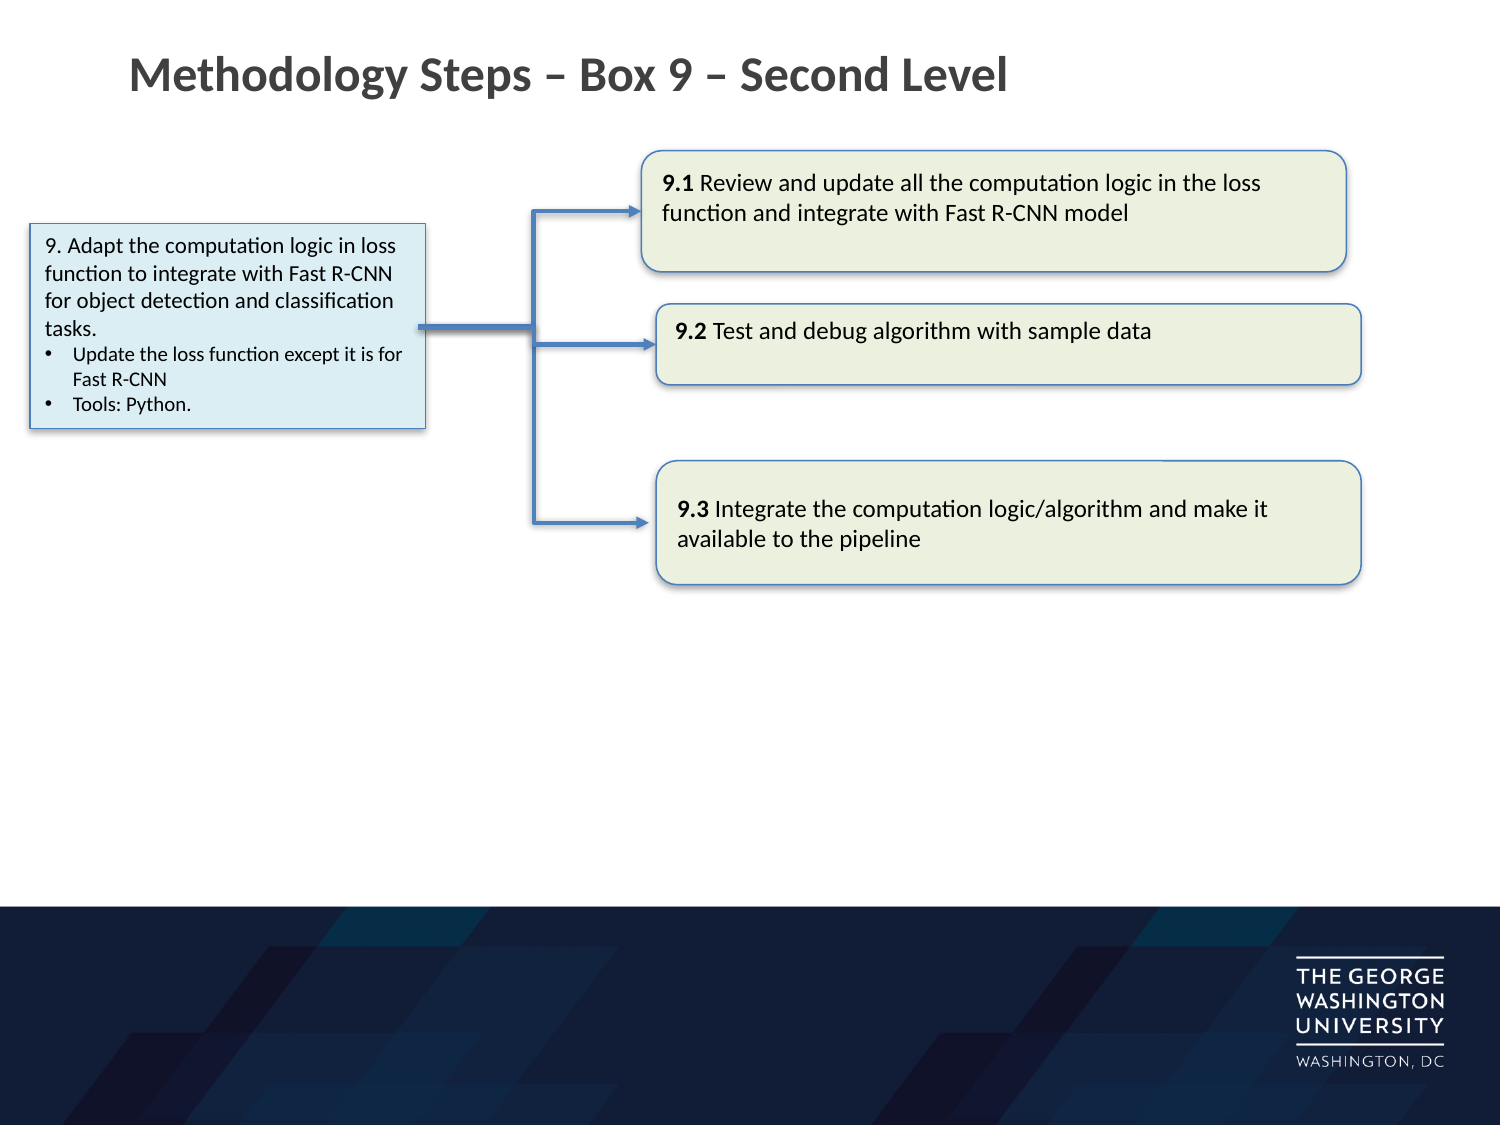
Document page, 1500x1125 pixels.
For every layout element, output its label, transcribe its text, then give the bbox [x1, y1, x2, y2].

picture [0, 0, 1500, 1125]
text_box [425, 211, 642, 324]
text_box 9.3 Integrate the computation logic/algorithm and make it available to the pipeline [655, 459, 1362, 586]
text_box 9. Adapt the computation logic in loss function to integrate with Fast R-CNN for object detection and classification tasks. Update the loss function except it is for Fast R-CNN Tools: Python. [29, 223, 420, 429]
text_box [418, 327, 657, 345]
text_box Methodology Steps – Box 9 – Second Level [113, 34, 1387, 156]
text_box 9.1 Review and update all the computation logic in the loss function and integrate with Fast R-CNN model [640, 156, 1348, 273]
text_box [418, 353, 650, 523]
text_box 9.2 Test and debug algorithm with sample data [655, 303, 1362, 386]
